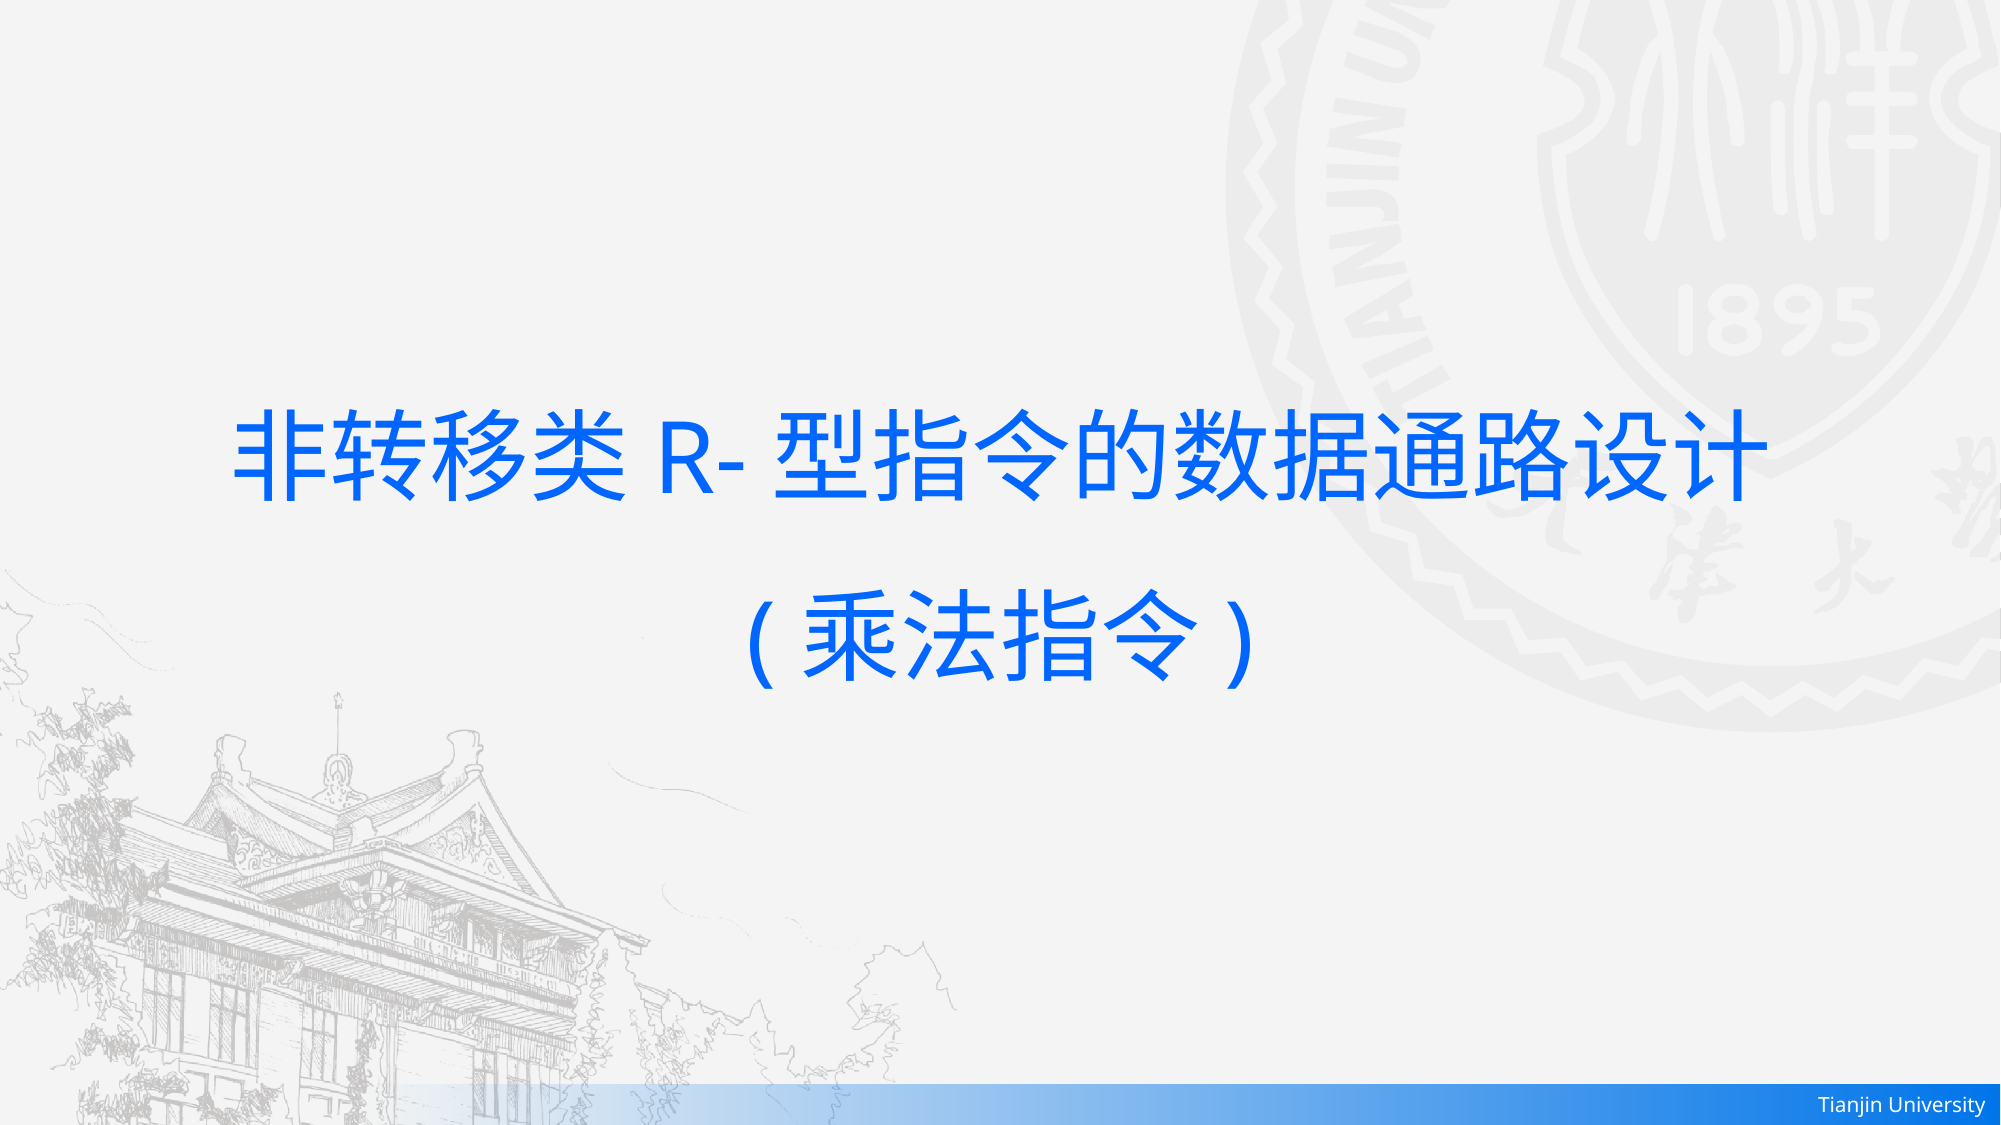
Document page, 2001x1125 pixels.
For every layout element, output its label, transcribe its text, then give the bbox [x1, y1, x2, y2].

text_box 非转移类R-型指令的数据通路设计 (乘法指令) [206, 326, 1795, 701]
